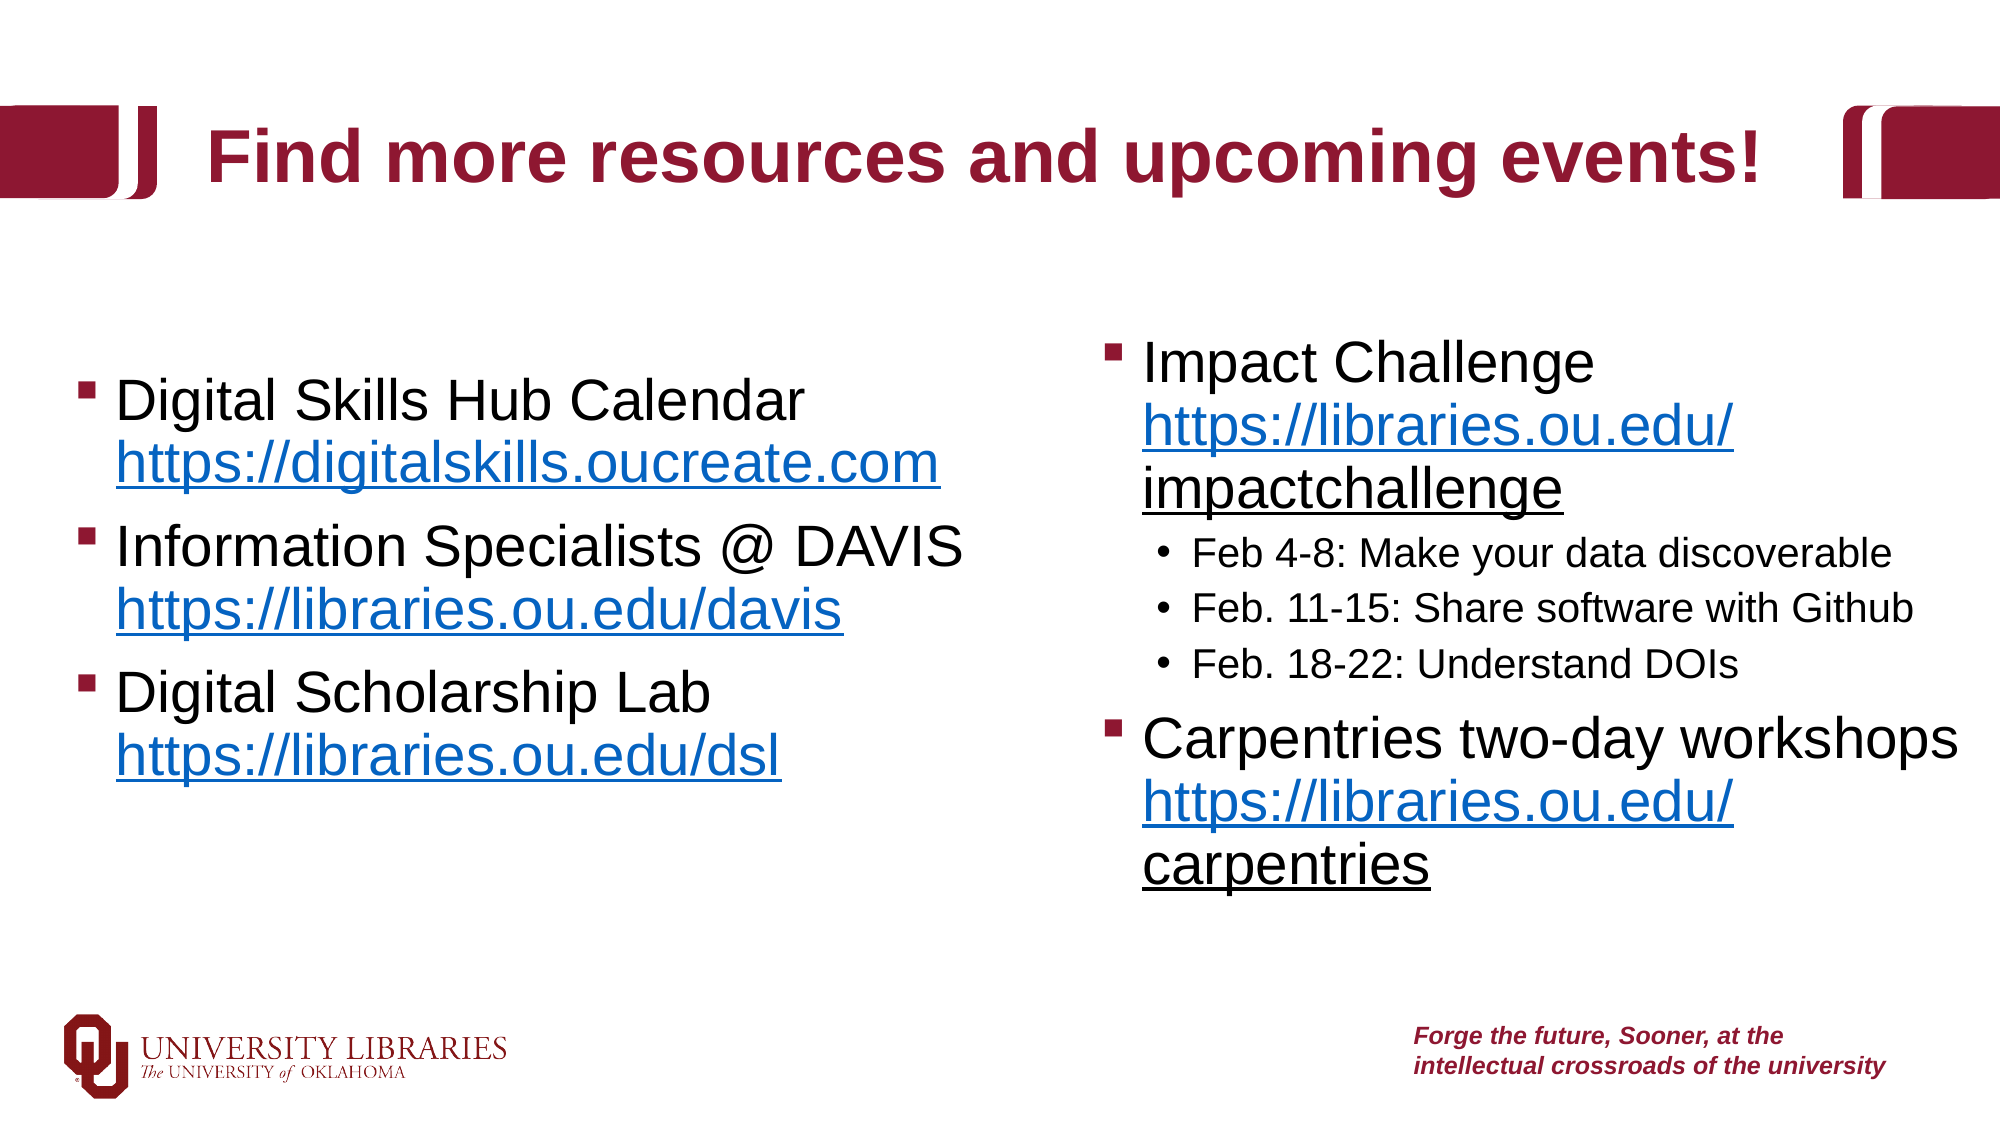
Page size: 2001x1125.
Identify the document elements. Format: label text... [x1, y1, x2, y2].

title Find more resources and upcoming events! [191, 110, 1819, 193]
picture [41, 988, 532, 1112]
list Digital Skills Hub Calendar https://digitalskills.oucreate.com Information Specialists @ DAVIS https://libraries.ou.edu/davis Digital Scholarship Lab https://libraries.ou.edu/dsl [58, 362, 1009, 945]
list Impact Challenge https://libraries.ou.edu/ impactchallenge Feb 4-8: Make your data discoverable Feb. 11-15: Share software with Github Feb. 18-22: Understand DOIs Carpentries two-day workshops https://libraries.ou.edu/ carpentries [1085, 324, 2000, 945]
